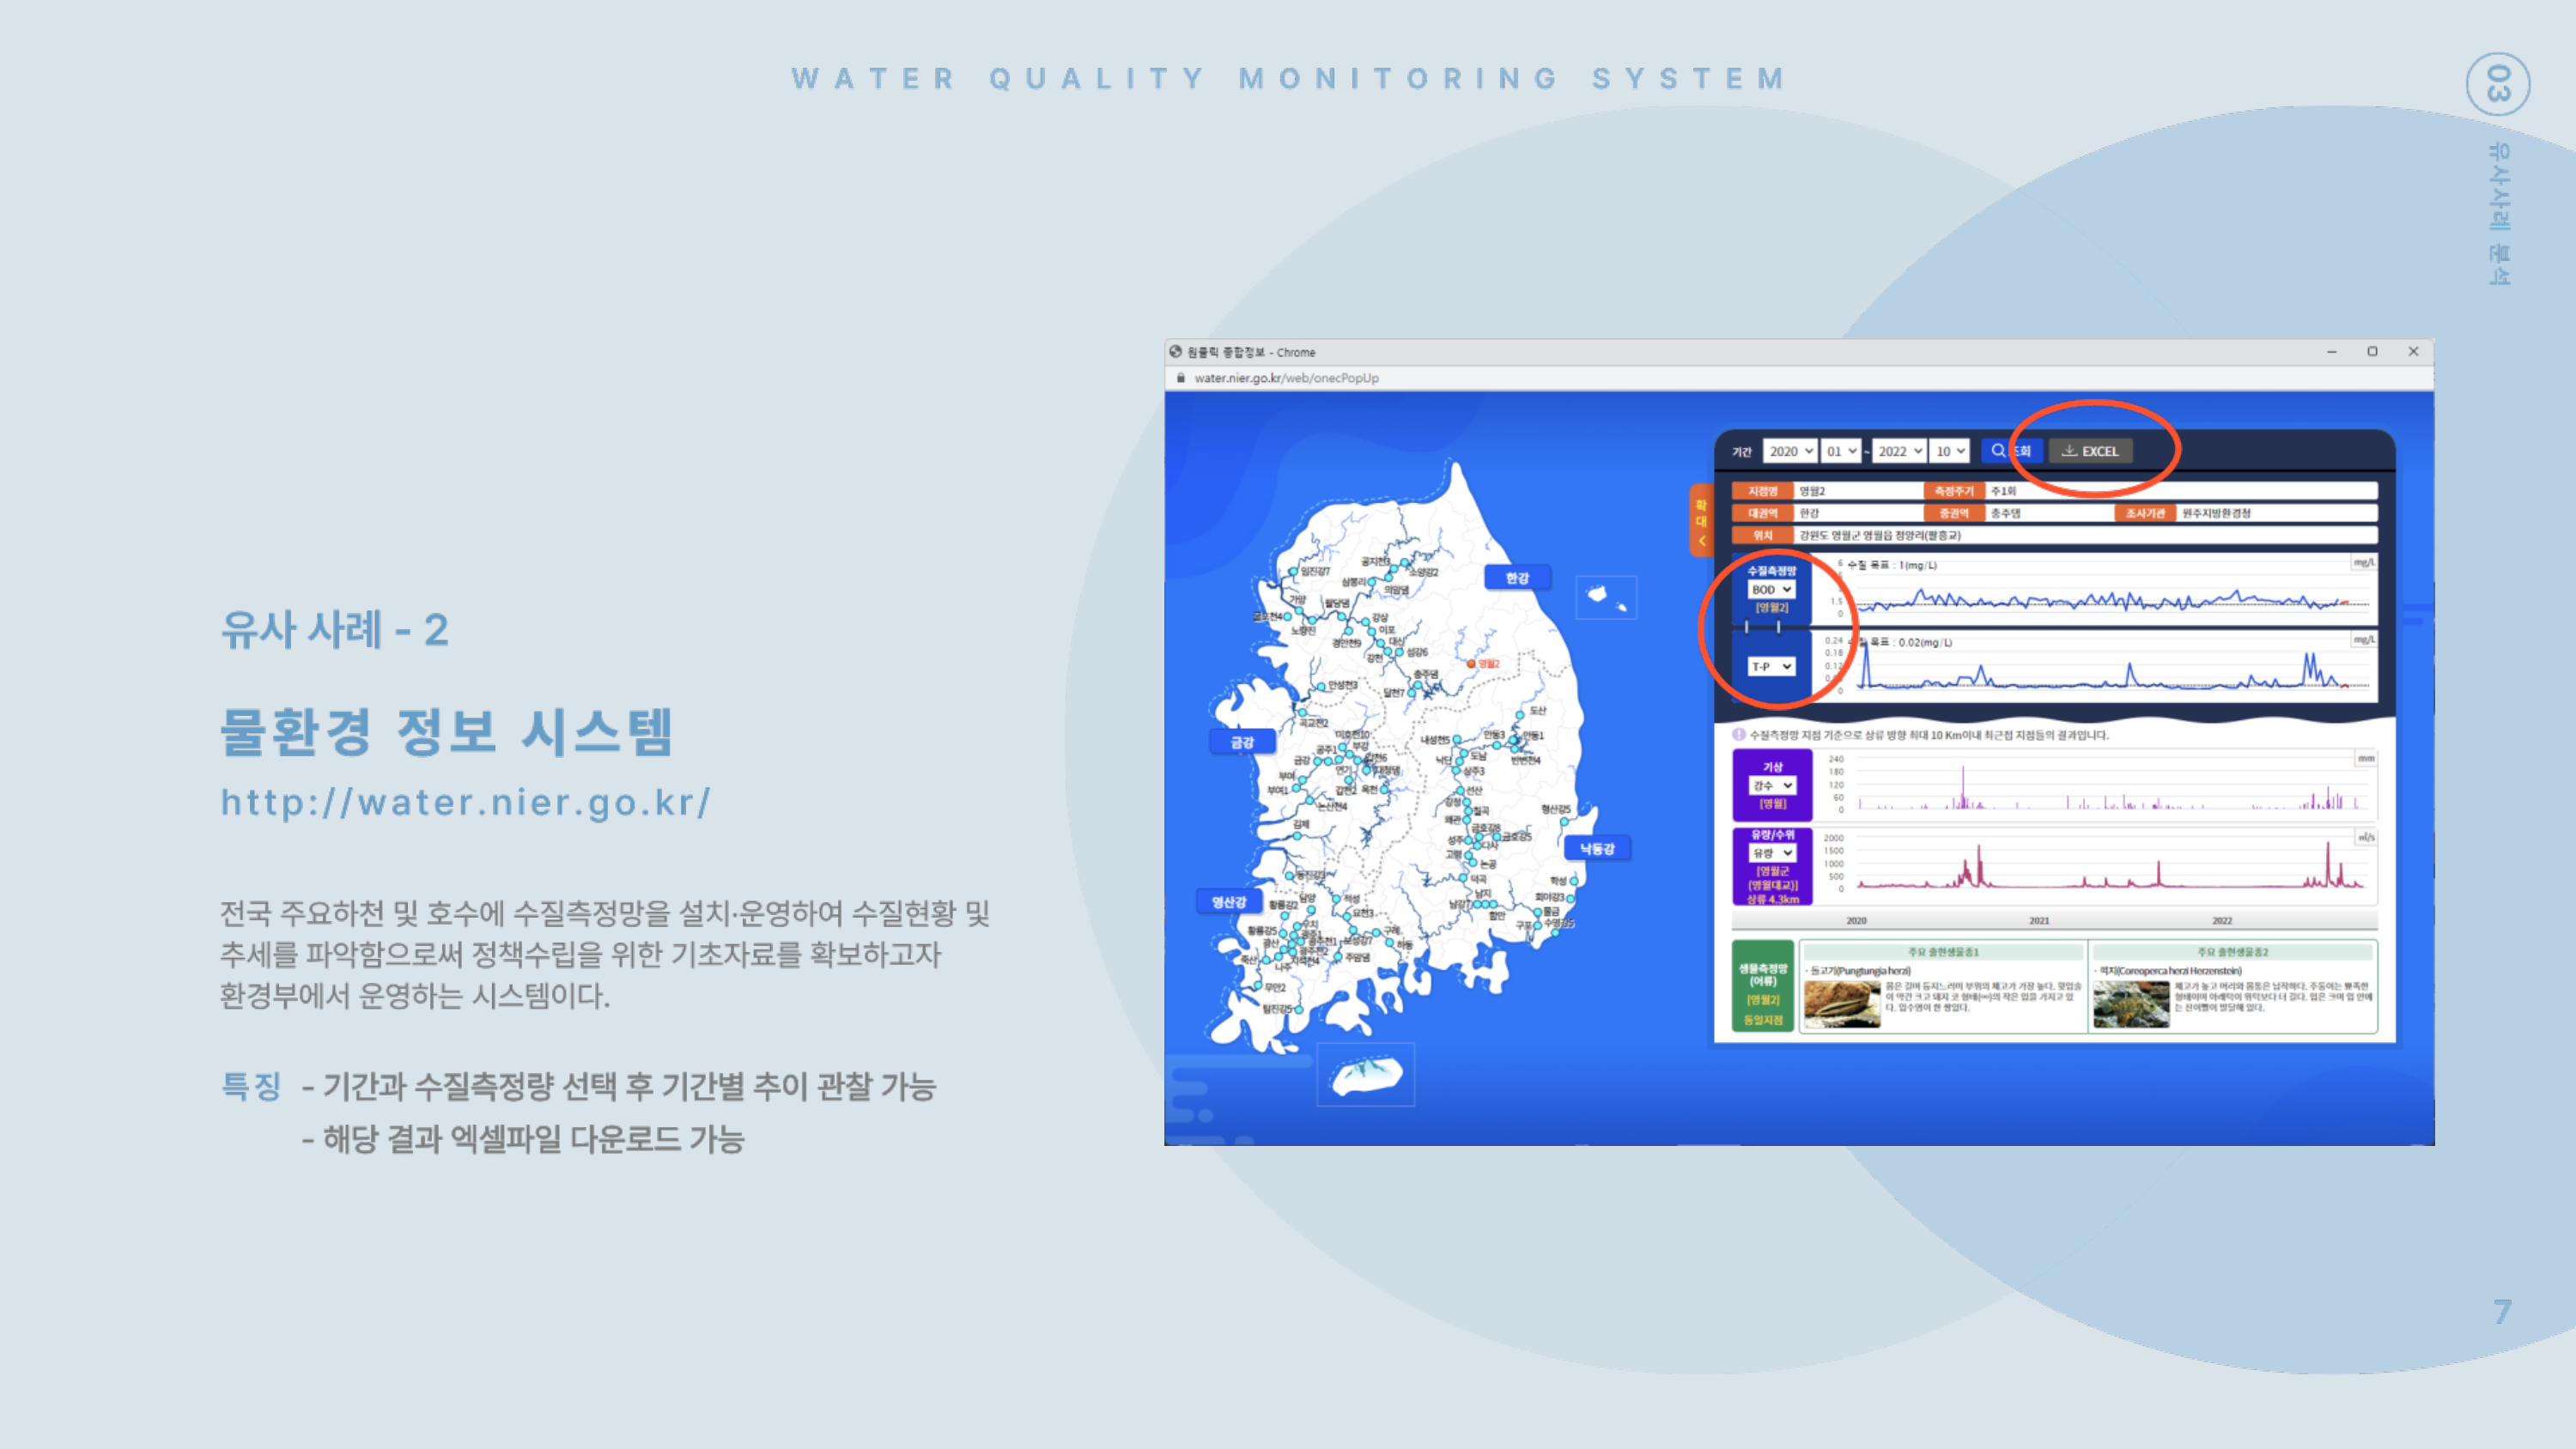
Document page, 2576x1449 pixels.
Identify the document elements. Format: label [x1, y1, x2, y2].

text_box [1065, 105, 2336, 1375]
picture [2417, 196, 2576, 238]
picture [215, 1060, 951, 1178]
text_box [2465, 52, 2532, 118]
picture [215, 592, 471, 681]
text_box [2008, 398, 2184, 500]
text_box [1164, 338, 2435, 1146]
text_box [1697, 549, 1860, 712]
picture [770, 55, 1813, 110]
picture [212, 688, 722, 840]
text_box [2336, 105, 2576, 1375]
picture [1838, 1284, 2531, 1345]
picture [214, 889, 1006, 1029]
